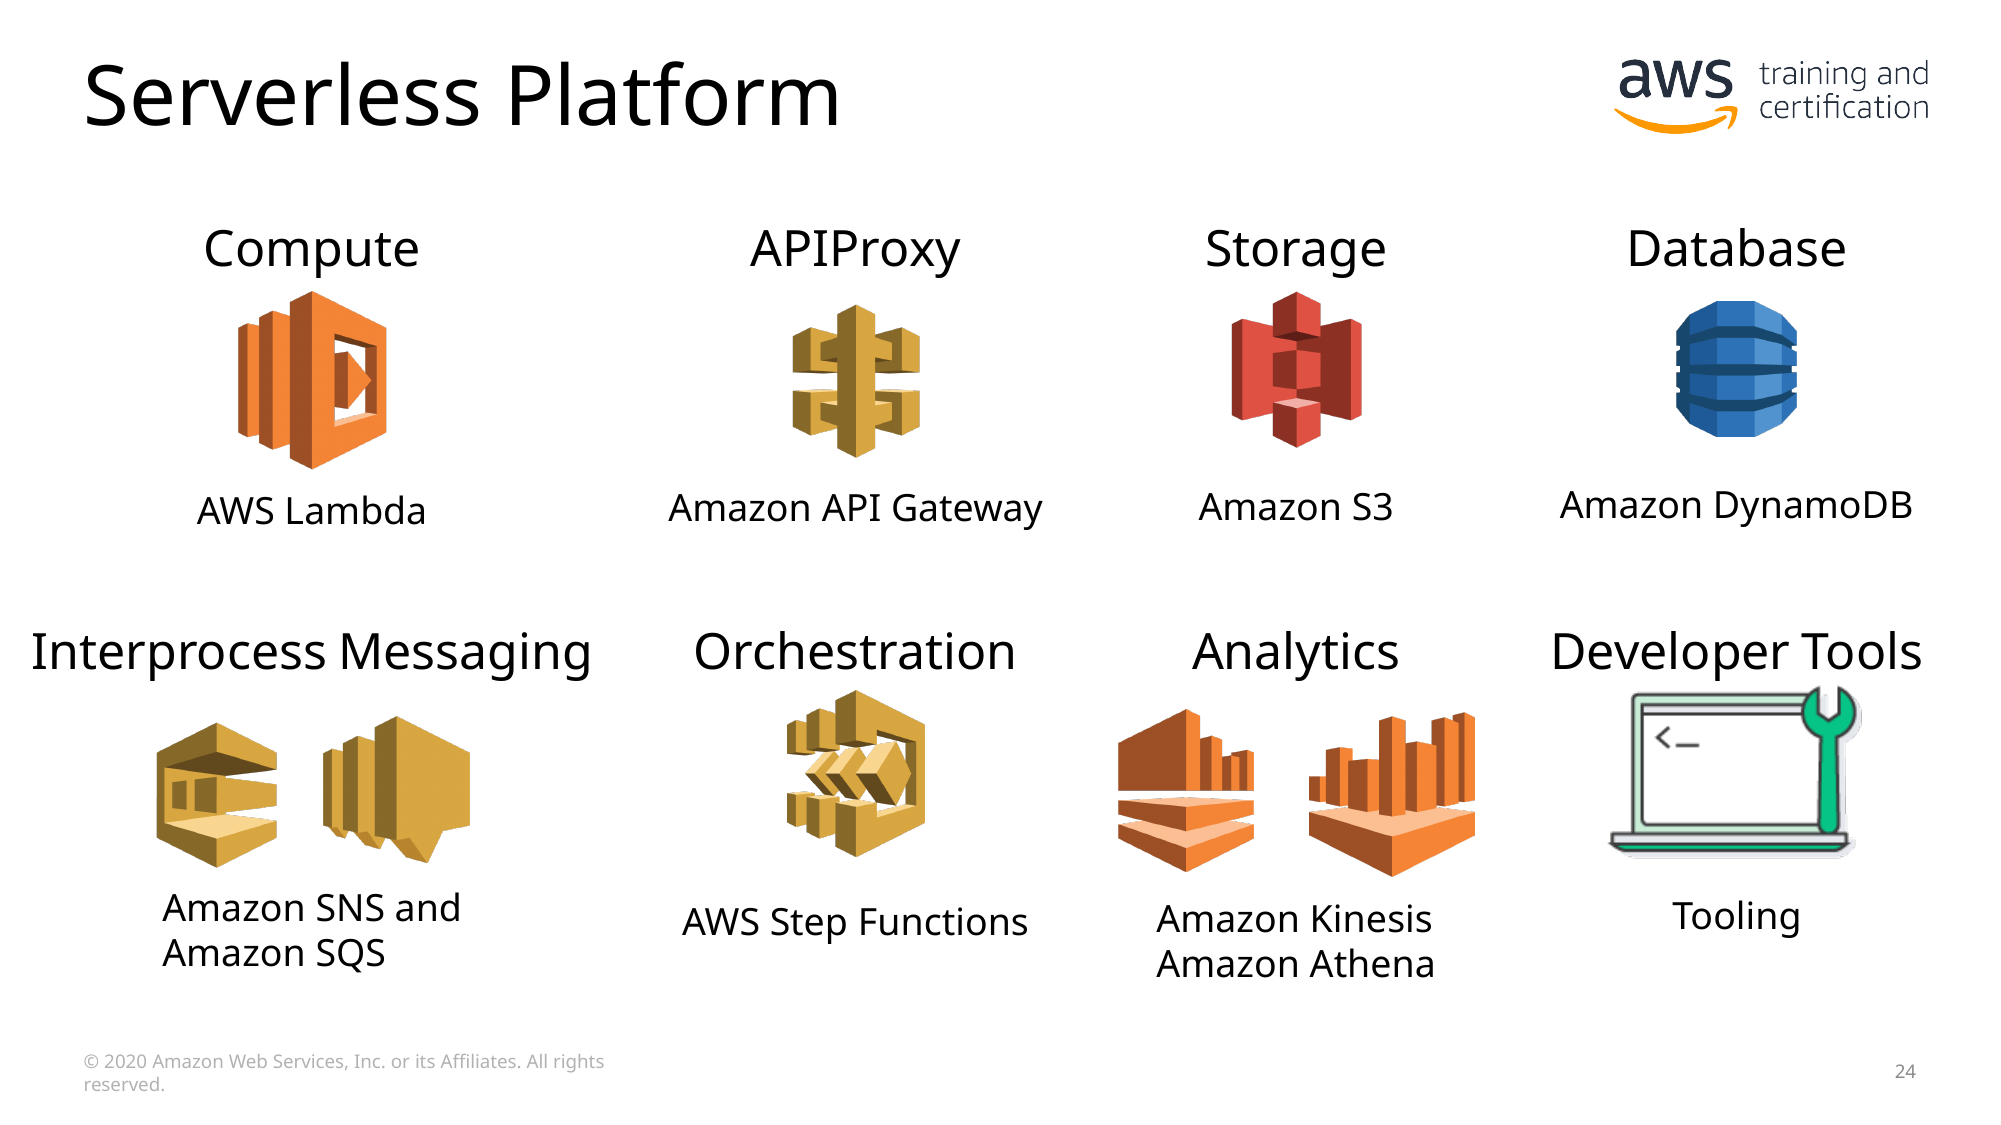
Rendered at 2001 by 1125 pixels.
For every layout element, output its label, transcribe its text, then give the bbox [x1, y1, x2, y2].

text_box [1117, 208, 1475, 994]
slide_number 24 [1481, 1042, 1932, 1103]
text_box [31, 208, 594, 983]
picture [1614, 59, 1928, 134]
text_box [1537, 208, 1937, 945]
title Serverless Platform [68, 59, 1551, 138]
footer © 2020 Amazon Web Services, Inc. or its Affiliates. All rights reserved. [68, 1042, 682, 1103]
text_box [656, 208, 1055, 951]
